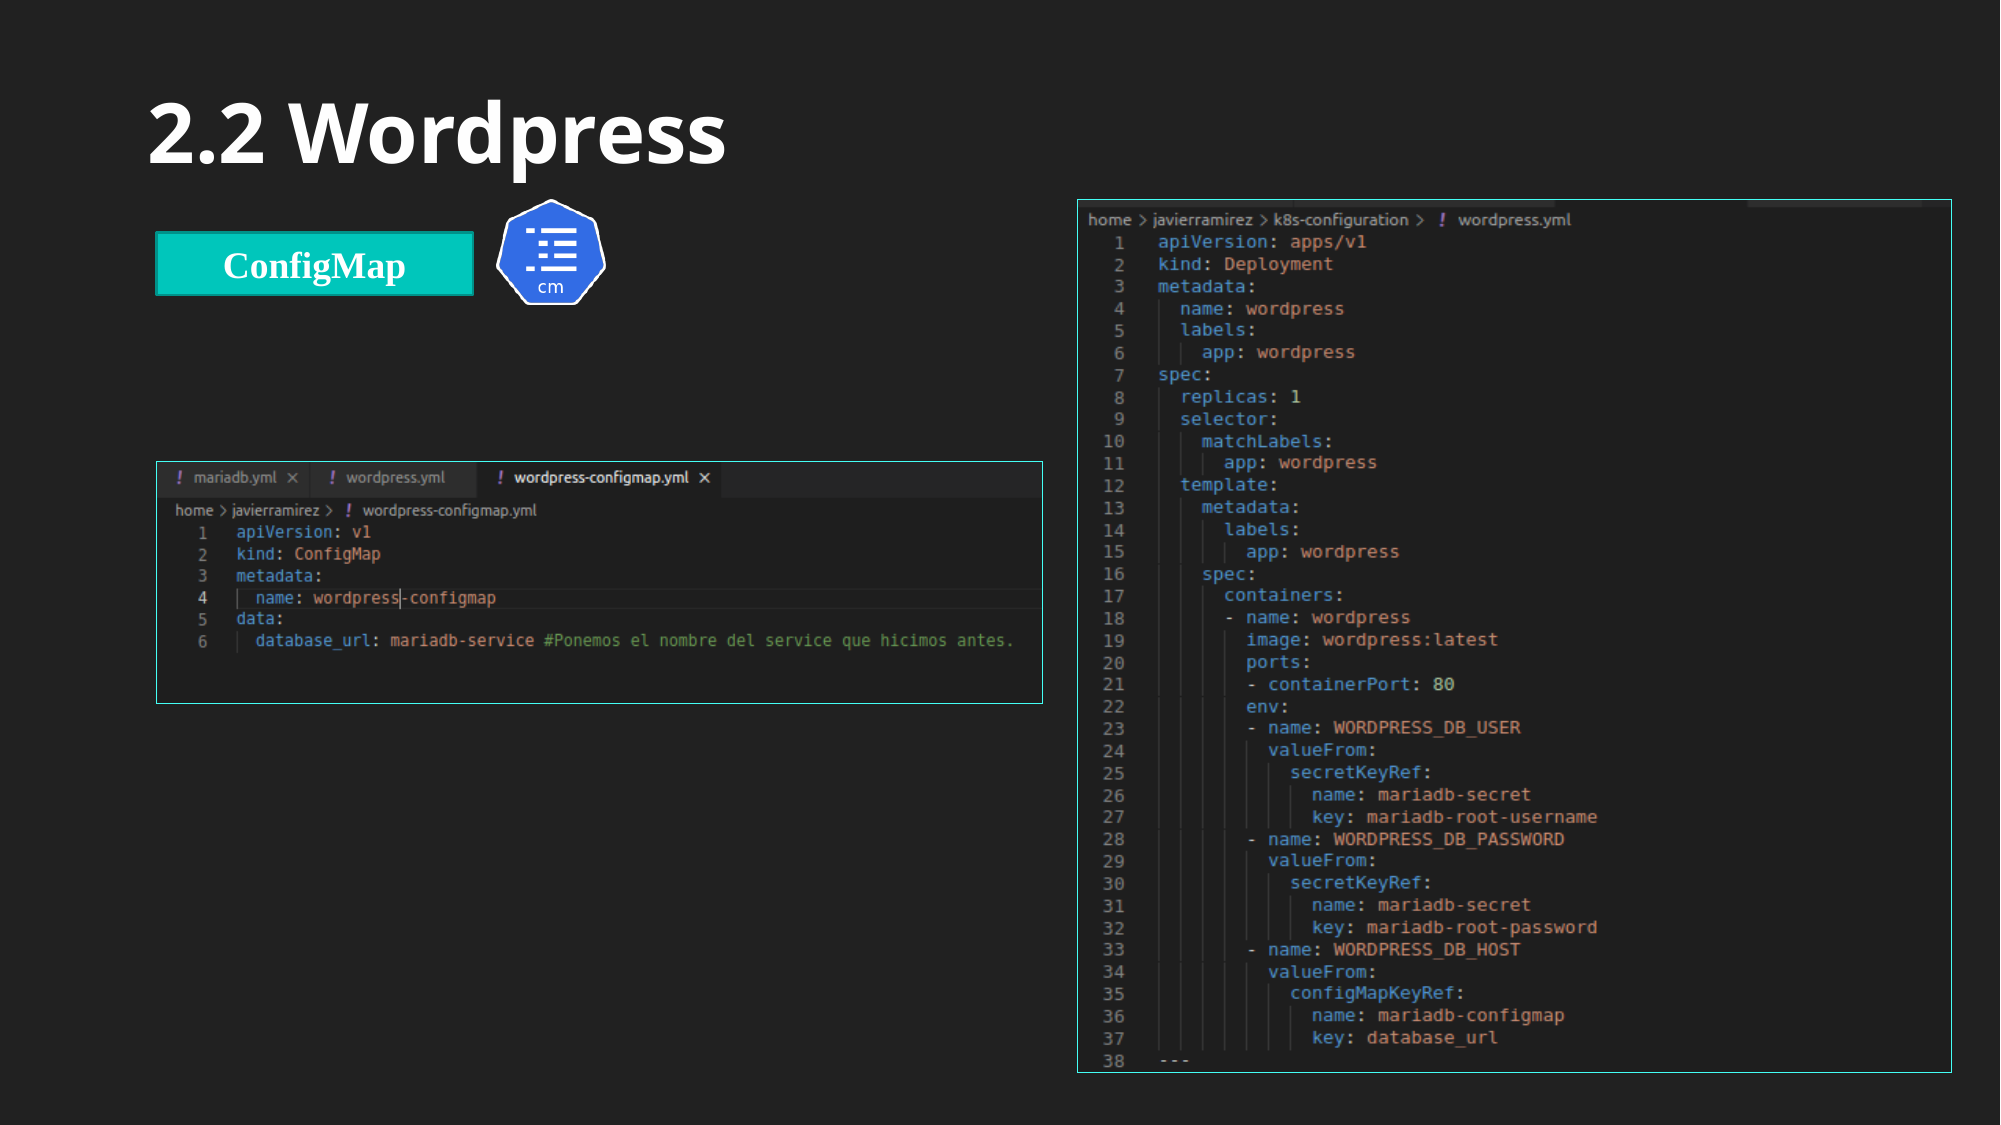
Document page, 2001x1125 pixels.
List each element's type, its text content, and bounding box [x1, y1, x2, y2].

text_box ConfigMap [155, 233, 474, 296]
text_box 2.2 Wordpress [132, 73, 1868, 233]
picture [496, 199, 606, 306]
picture [1077, 199, 1952, 1074]
picture [155, 461, 1043, 705]
